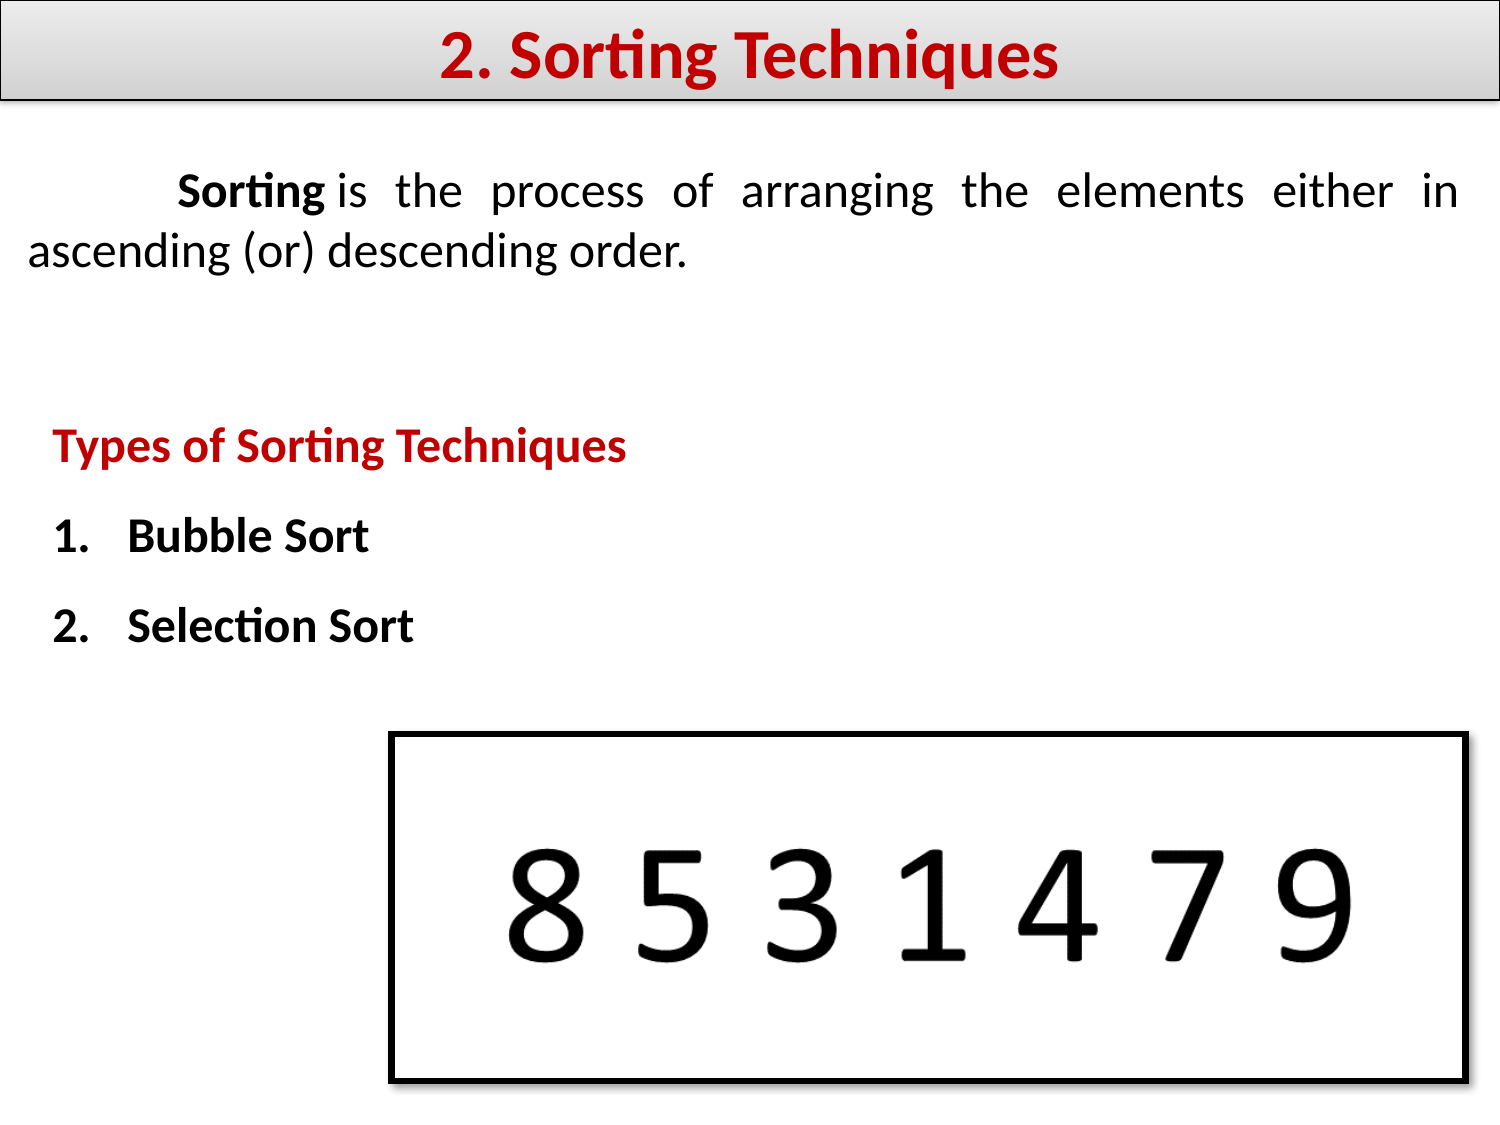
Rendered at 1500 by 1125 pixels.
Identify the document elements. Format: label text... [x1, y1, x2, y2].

text_box Types of Sorting Techniques Bubble Sort Selection Sort [37, 374, 725, 660]
title 2. Sorting Techniques [0, 0, 1500, 101]
picture [394, 737, 1463, 1079]
text_box Sorting is the process of arranging the elements either in ascending (or) descending order. [12, 149, 1475, 285]
